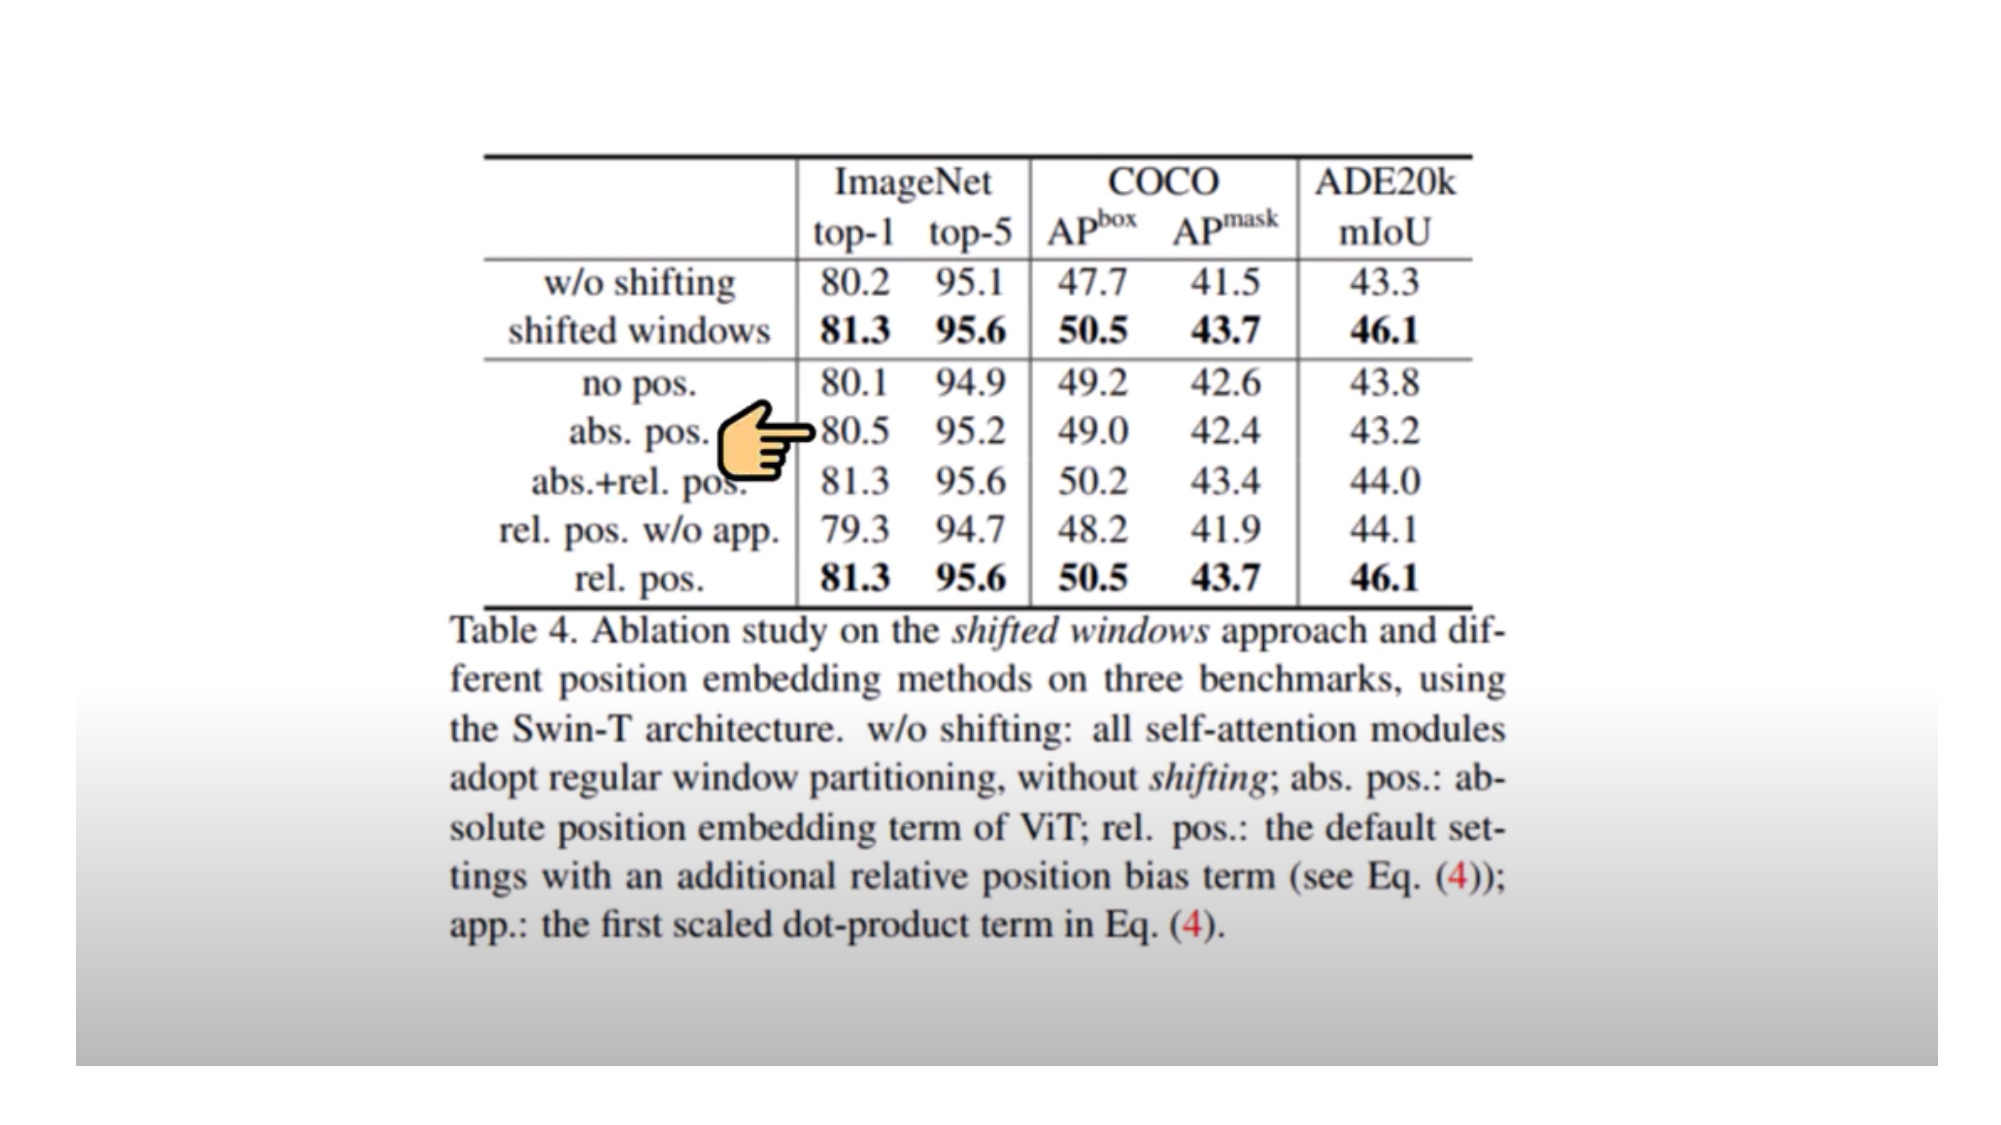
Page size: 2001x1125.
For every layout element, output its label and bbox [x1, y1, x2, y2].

picture [75, 35, 1939, 1066]
